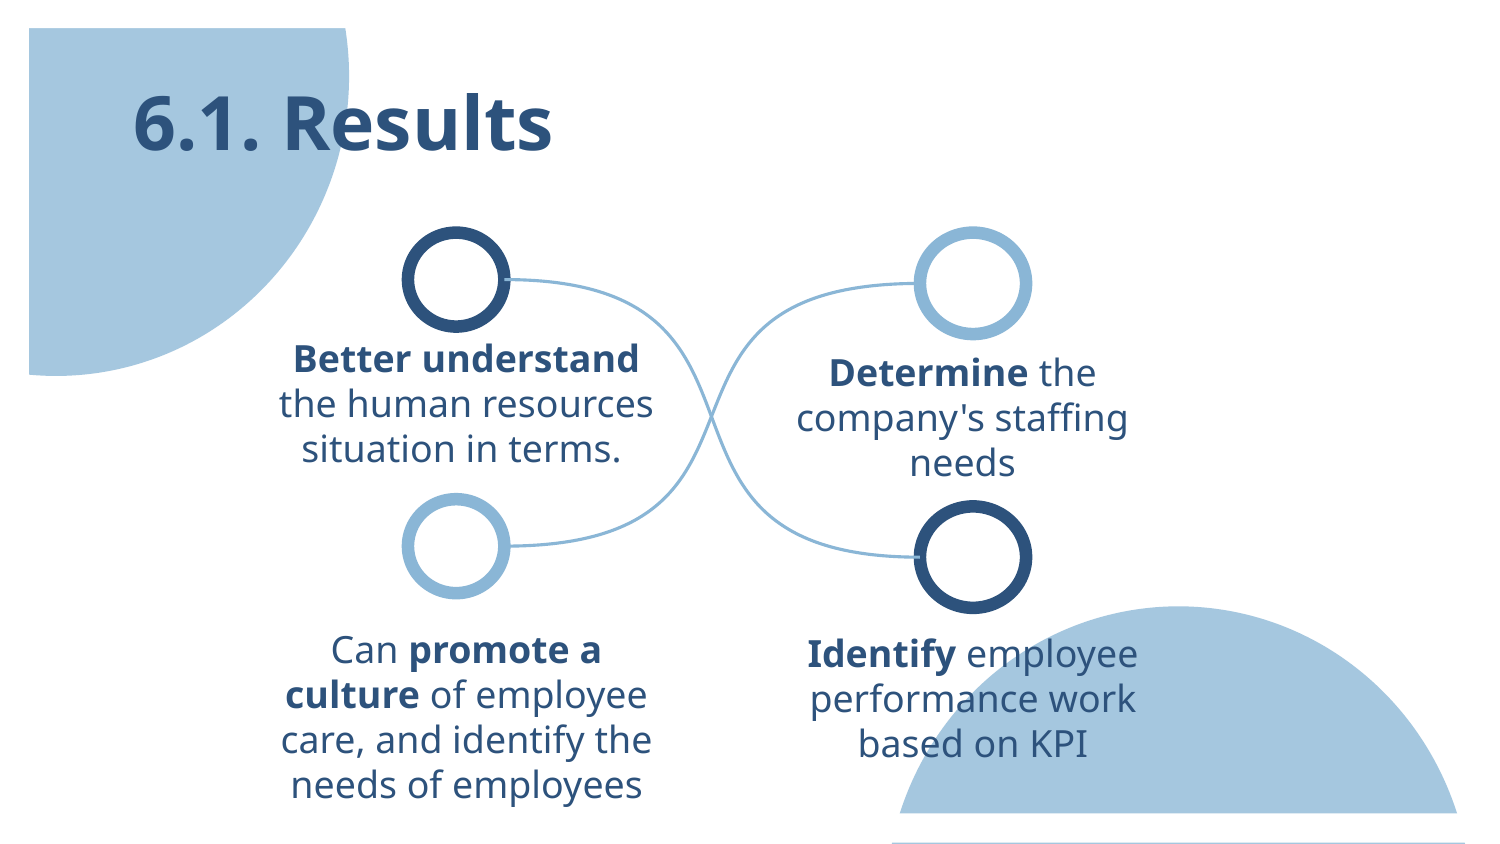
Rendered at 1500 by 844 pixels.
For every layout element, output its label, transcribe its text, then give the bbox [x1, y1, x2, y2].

text_box [407, 232, 505, 327]
subtitle Better understand the human resources situation in terms. [256, 385, 497, 465]
subtitle Identify employee performance work based on KPI [763, 658, 1183, 738]
subtitle Determine the company's staffing needs [926, 376, 1173, 457]
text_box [504, 553, 921, 558]
subtitle Can promote a culture of employee care, and identify the needs of employees [256, 675, 677, 756]
title 6.1. Results [118, 72, 1382, 167]
text_box [407, 499, 502, 594]
text_box [920, 506, 1027, 608]
text_box [920, 232, 1027, 335]
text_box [504, 283, 921, 547]
